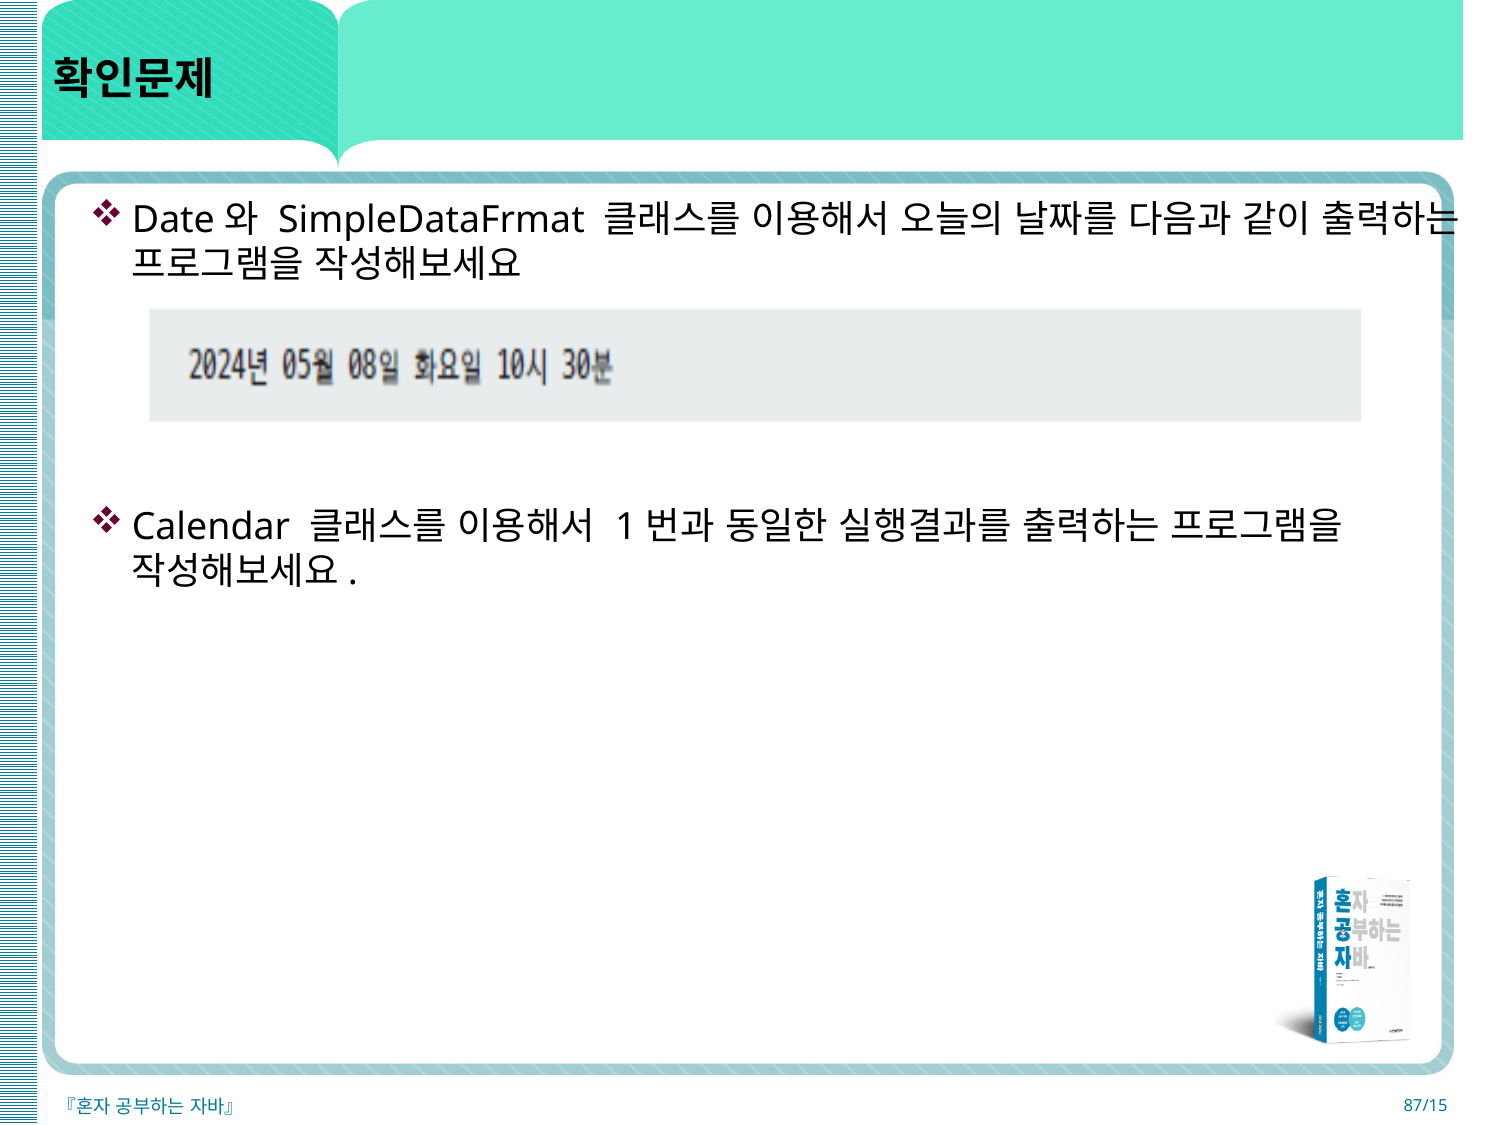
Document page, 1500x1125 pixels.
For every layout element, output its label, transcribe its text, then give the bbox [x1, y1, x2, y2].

title 확인문제 [39, 42, 1280, 138]
picture [137, 297, 1376, 436]
picture [68, 1097, 75, 1110]
picture [42, 0, 1463, 1075]
list Date와 SimpleDataFrmat 클래스를 이용해서 오늘의 날짜를 다음과 같이 출력하는 프로그램을 작성해보세요 Calendar 클래스를 이용해서 1번과 동일한 실행결과를 출력하는 프로그램을 작성해보세요. [75, 187, 1500, 1125]
